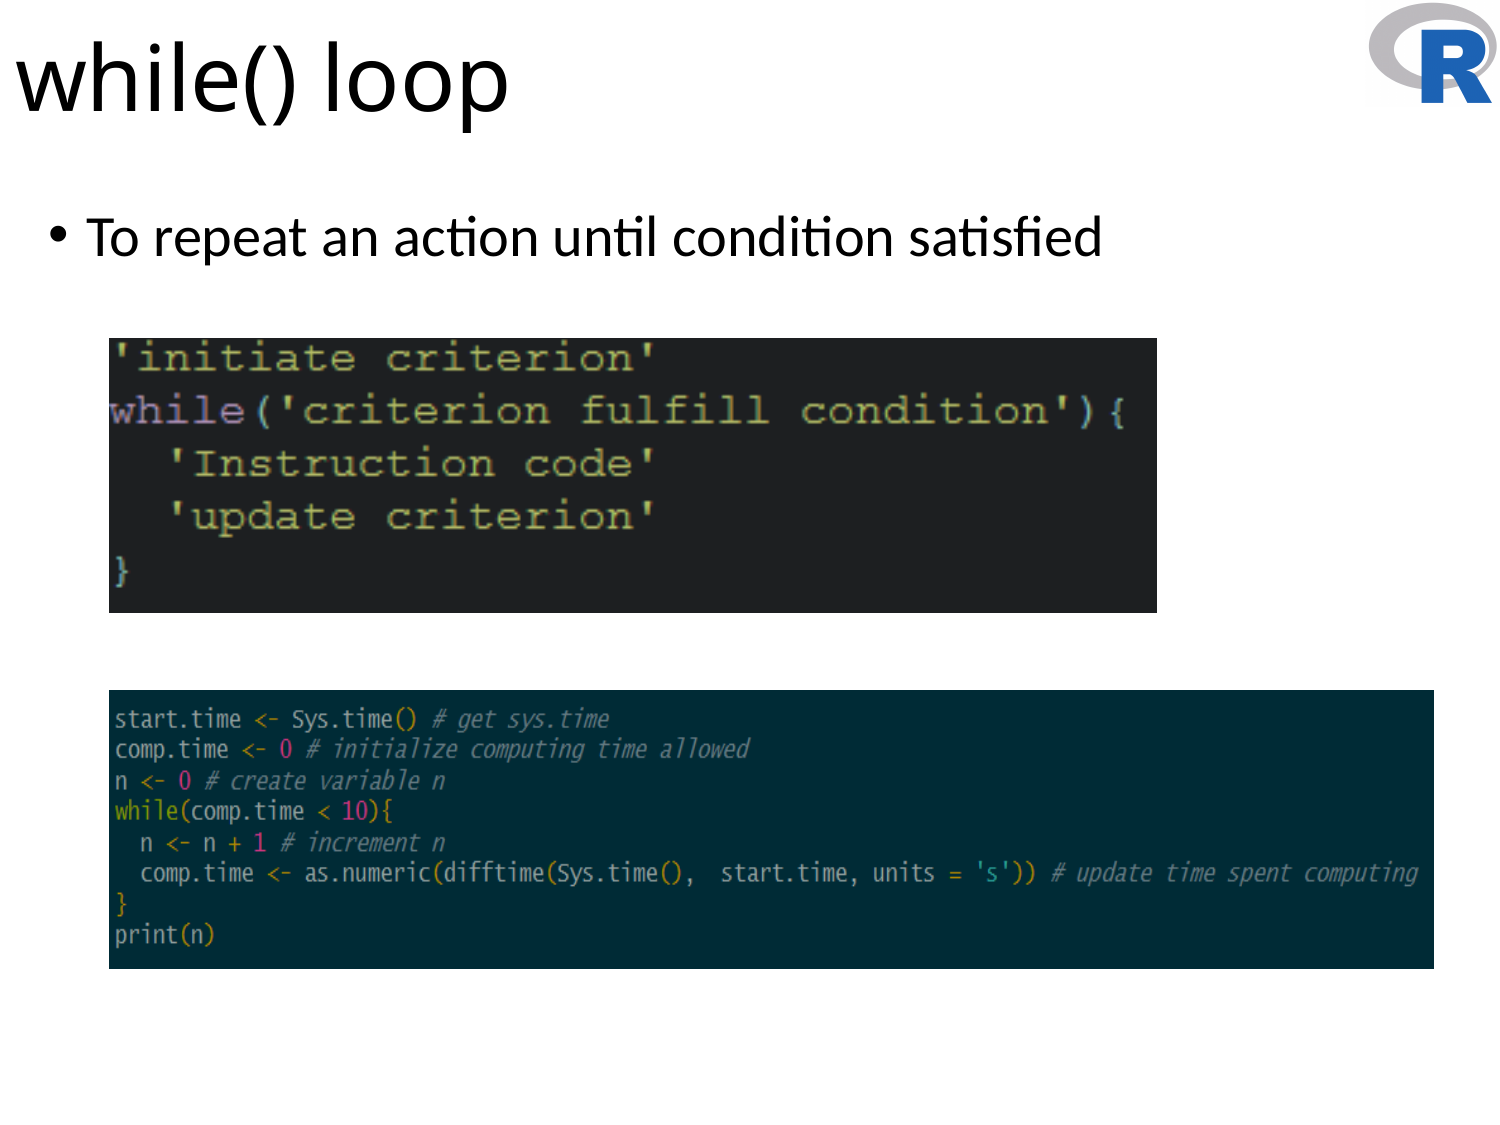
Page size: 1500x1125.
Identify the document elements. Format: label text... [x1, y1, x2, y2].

picture [257, 776, 268, 789]
picture [293, 711, 303, 727]
picture [1183, 868, 1188, 881]
picture [380, 837, 407, 851]
picture [383, 799, 391, 823]
picture [407, 707, 415, 731]
picture [307, 739, 320, 757]
picture [433, 749, 442, 758]
picture [344, 711, 353, 727]
picture [333, 776, 343, 789]
picture [1089, 868, 1101, 886]
picture [192, 806, 203, 819]
picture [614, 744, 620, 757]
picture [206, 771, 219, 789]
picture [409, 776, 419, 789]
picture [678, 738, 684, 758]
picture [336, 744, 342, 758]
picture [130, 711, 139, 727]
picture [280, 741, 284, 756]
picture [284, 739, 292, 758]
picture [356, 801, 367, 819]
picture [571, 868, 593, 886]
picture [204, 837, 209, 851]
picture [509, 714, 520, 727]
picture [563, 711, 572, 727]
picture [357, 714, 364, 727]
picture [824, 868, 847, 881]
picture [1318, 868, 1354, 886]
picture [245, 776, 256, 789]
picture [483, 861, 493, 881]
picture [204, 923, 213, 946]
picture [228, 837, 241, 851]
picture [901, 868, 907, 881]
picture [166, 806, 178, 819]
picture [1240, 868, 1253, 886]
picture [576, 714, 582, 727]
picture [206, 864, 214, 881]
picture [1371, 864, 1380, 881]
picture [115, 799, 139, 819]
picture [1267, 868, 1278, 881]
picture [434, 861, 443, 884]
picture [117, 714, 125, 727]
picture [154, 868, 189, 886]
picture [1083, 868, 1089, 881]
picture [141, 868, 152, 881]
picture [395, 868, 404, 881]
picture [285, 773, 294, 789]
picture [181, 799, 189, 823]
title while() loop [0, 0, 1500, 164]
picture [813, 868, 818, 881]
picture [155, 714, 164, 727]
picture [373, 741, 382, 758]
picture [116, 776, 126, 789]
picture [346, 776, 357, 789]
picture [370, 714, 392, 727]
picture [411, 834, 420, 851]
picture [496, 864, 505, 881]
picture [346, 837, 357, 851]
picture [520, 714, 530, 732]
picture [311, 837, 317, 851]
picture [472, 746, 481, 758]
picture [559, 744, 571, 758]
picture [1306, 868, 1317, 881]
picture [255, 833, 266, 851]
picture [572, 744, 585, 762]
picture [522, 744, 526, 758]
picture [333, 839, 342, 851]
picture [433, 776, 445, 789]
picture [1365, 0, 1500, 107]
picture [661, 744, 672, 758]
picture [1385, 868, 1390, 881]
picture [690, 738, 697, 757]
picture [386, 744, 392, 757]
picture [1229, 868, 1239, 881]
picture [1131, 864, 1140, 881]
picture [142, 806, 149, 819]
picture [413, 738, 419, 758]
picture [192, 929, 202, 943]
picture [1356, 868, 1367, 881]
picture [1393, 868, 1405, 881]
picture [242, 744, 254, 756]
picture [319, 837, 331, 851]
picture [925, 868, 934, 881]
picture [471, 861, 481, 881]
picture [116, 744, 127, 758]
picture [623, 868, 629, 881]
picture [143, 929, 149, 943]
picture [255, 714, 266, 727]
picture [343, 868, 366, 881]
picture [181, 923, 190, 946]
picture [168, 711, 177, 727]
picture [537, 741, 547, 758]
picture [318, 806, 329, 819]
picture [1103, 861, 1126, 881]
picture [109, 338, 1157, 613]
picture [610, 864, 619, 881]
picture [231, 868, 253, 881]
picture [799, 864, 808, 881]
picture [129, 744, 164, 762]
picture [154, 929, 164, 943]
picture [206, 714, 212, 727]
picture [447, 744, 457, 758]
picture [521, 868, 544, 881]
picture [584, 714, 609, 727]
picture [141, 714, 152, 727]
picture [147, 837, 151, 851]
picture [1052, 863, 1066, 881]
picture [361, 744, 367, 757]
picture [487, 711, 496, 727]
picture [193, 744, 199, 758]
picture [362, 776, 367, 789]
picture [459, 868, 465, 881]
picture [219, 868, 225, 881]
picture [600, 741, 610, 758]
picture [141, 776, 152, 789]
picture [551, 744, 557, 757]
picture [306, 868, 328, 881]
picture [661, 861, 681, 884]
picture [343, 801, 354, 819]
picture [558, 864, 568, 881]
picture [117, 893, 126, 916]
picture [424, 744, 430, 757]
picture [270, 776, 280, 789]
picture [548, 861, 556, 884]
picture [622, 744, 647, 758]
picture [370, 868, 392, 881]
picture [510, 868, 515, 881]
picture [1141, 868, 1152, 881]
picture [179, 771, 191, 789]
picture [1078, 868, 1082, 881]
picture [396, 744, 406, 758]
picture [180, 741, 189, 758]
picture [433, 837, 445, 851]
picture [737, 738, 750, 758]
picture [371, 769, 394, 789]
picture [193, 711, 202, 727]
picture [409, 868, 414, 881]
picture [1013, 861, 1022, 884]
picture [305, 714, 327, 732]
picture [256, 803, 265, 819]
picture [419, 868, 430, 881]
picture [528, 744, 534, 757]
picture [155, 799, 162, 819]
picture [458, 714, 482, 732]
picture [748, 868, 759, 881]
picture [635, 868, 658, 881]
picture [322, 776, 327, 789]
picture [913, 864, 922, 881]
picture [369, 799, 377, 823]
picture [282, 833, 295, 851]
picture [210, 837, 215, 851]
picture [400, 769, 406, 789]
picture [1193, 868, 1215, 881]
picture [116, 929, 126, 948]
picture [761, 868, 770, 881]
picture [232, 776, 243, 789]
picture [1283, 865, 1291, 881]
picture [168, 926, 177, 943]
picture [874, 868, 897, 881]
picture [372, 837, 383, 851]
picture [396, 707, 404, 731]
picture [444, 861, 455, 881]
picture [205, 806, 240, 824]
picture [736, 864, 745, 881]
picture [1255, 868, 1265, 881]
picture [1169, 864, 1178, 881]
picture [723, 868, 732, 881]
picture [166, 841, 178, 851]
picture [699, 744, 735, 758]
picture [141, 838, 146, 851]
picture [530, 714, 545, 727]
picture [1405, 868, 1418, 886]
picture [281, 806, 304, 819]
picture [295, 776, 305, 789]
picture [345, 744, 356, 757]
picture [218, 714, 241, 727]
picture [205, 744, 228, 758]
picture [1026, 861, 1034, 884]
picture [484, 744, 520, 762]
picture [433, 709, 447, 727]
picture [358, 837, 372, 851]
picture [269, 806, 275, 819]
picture [130, 929, 139, 943]
picture [267, 871, 275, 878]
list To repeat an action until condition satisfied [33, 198, 1399, 933]
picture [774, 864, 783, 881]
